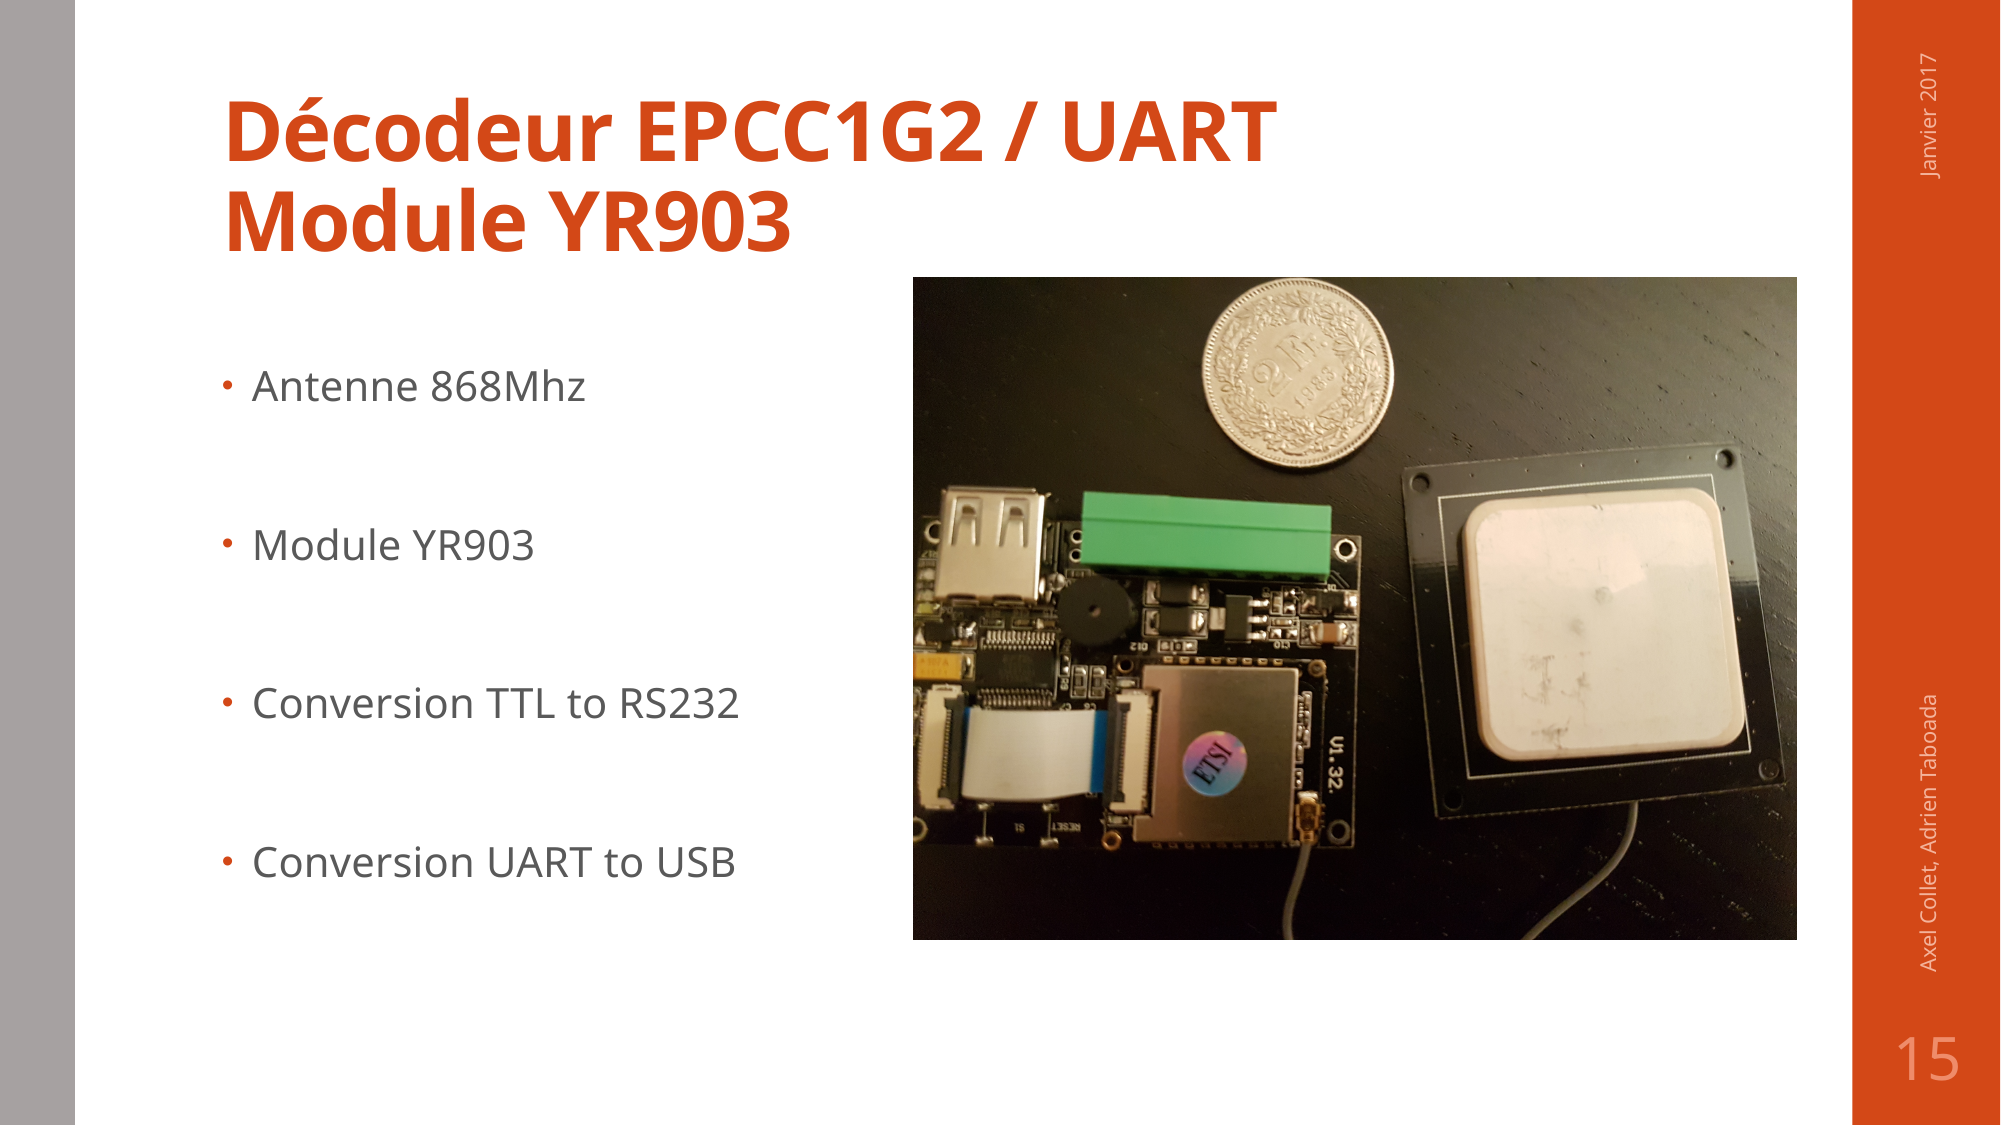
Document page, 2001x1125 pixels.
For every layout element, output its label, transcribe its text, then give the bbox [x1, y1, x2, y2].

footer Axel Collet, Adrien Taboada [1897, 400, 1958, 988]
text_box Antenne 868Mhz Module YR903 Conversion TTL to RS232 Conversion UART to USB [206, 277, 790, 959]
slide_number Janvier 2017 [1897, 37, 1958, 351]
slide_number 15 [1852, 1012, 2000, 1110]
title Décodeur EPCC1G2 / UART Module YR903 [206, 48, 1797, 278]
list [913, 277, 1797, 940]
